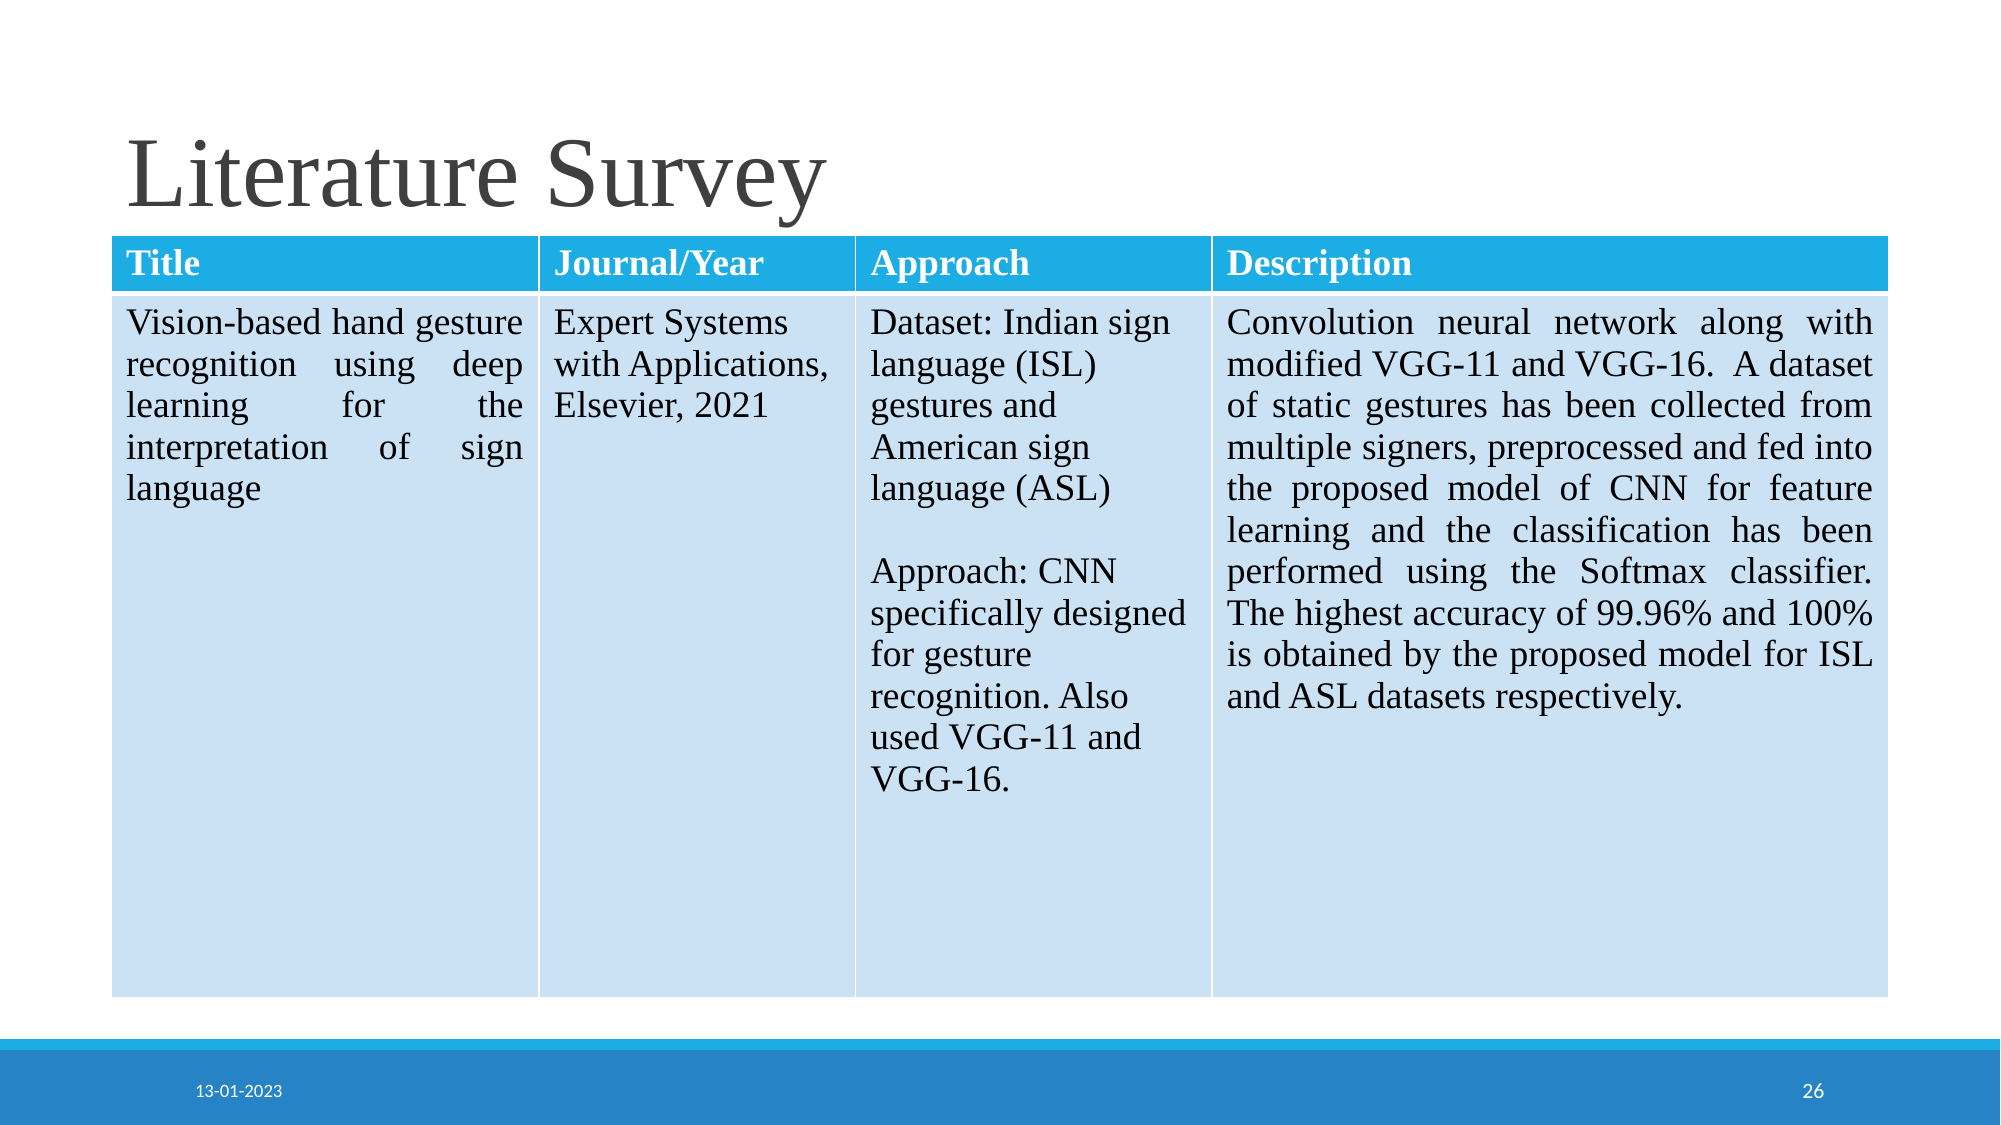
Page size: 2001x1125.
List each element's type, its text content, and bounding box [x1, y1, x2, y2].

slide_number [180, 1059, 586, 1120]
table_header Approach [856, 236, 1211, 291]
table_header Title [112, 236, 538, 291]
table_header Journal/Year [540, 236, 855, 291]
table_cell Vision-based hand gesture recognition using deep learning for the interpretation of sign language [112, 296, 538, 997]
slide_number ‹#› [1624, 1059, 1840, 1120]
table_cell Dataset: Indian sign language (ISL) gestures and American sign language (ASL) Approach: CNN specifically designed for gesture recognition. Also used VGG-11 and VGG-16. [856, 296, 1211, 997]
title Literature Survey [111, 101, 1665, 234]
table_header Description [1213, 236, 1888, 291]
table_cell Convolution neural network along with modified VGG-11 and VGG-16. A dataset of static gestures has been collected from multiple signers, preprocessed and fed into the proposed model of CNN for feature learning and the classification has been performed using the Softmax classifier. The highest accuracy of 99.96% and 100% is obtained by the proposed model for ISL and ASL datasets respectively. [1213, 296, 1888, 997]
table_cell Expert Systems with Applications, Elsevier, 2021 [540, 296, 855, 997]
